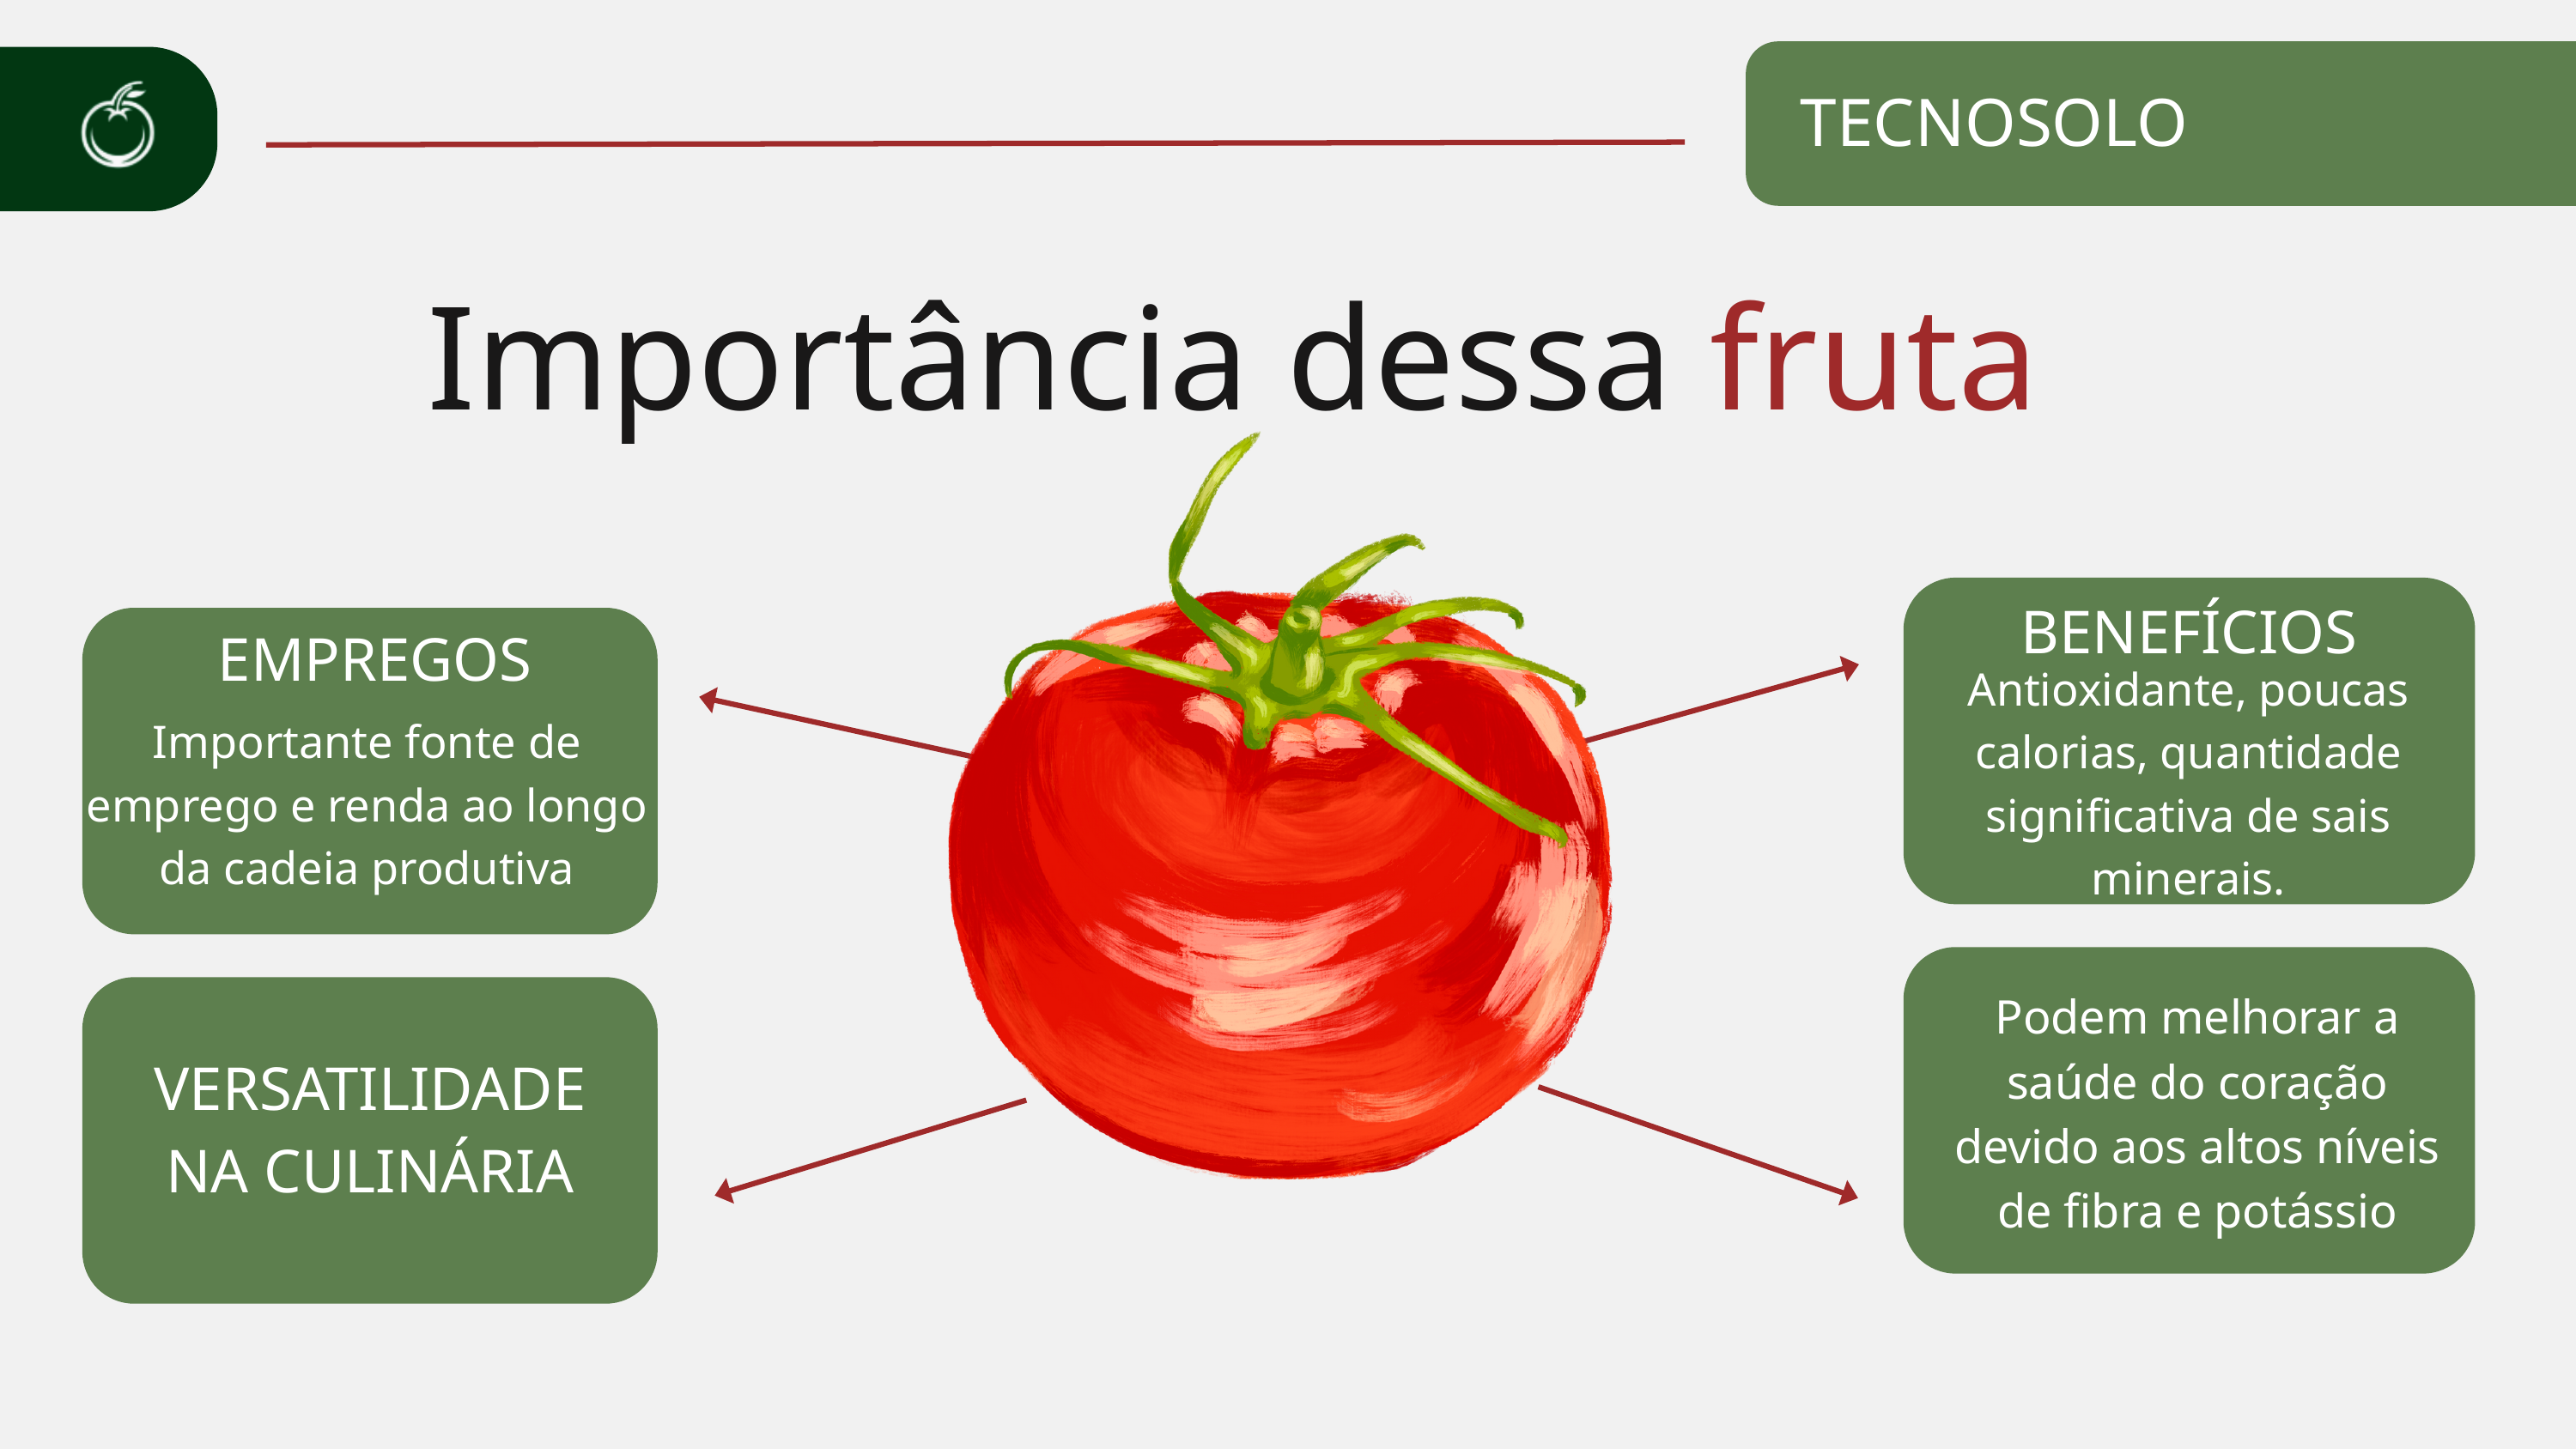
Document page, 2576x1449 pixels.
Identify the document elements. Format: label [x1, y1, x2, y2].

text_box [1903, 947, 2476, 1274]
text_box [82, 977, 658, 1304]
text_box [1745, 40, 2576, 206]
text_box [1903, 577, 2476, 905]
text_box [948, 553, 1613, 1179]
text_box [1613, 1113, 1858, 1203]
text_box [0, 46, 218, 212]
text_box [82, 607, 658, 935]
text_box [714, 1124, 948, 1202]
text_box [699, 690, 948, 752]
text_box [1613, 658, 1859, 734]
text_box [427, 267, 2149, 543]
